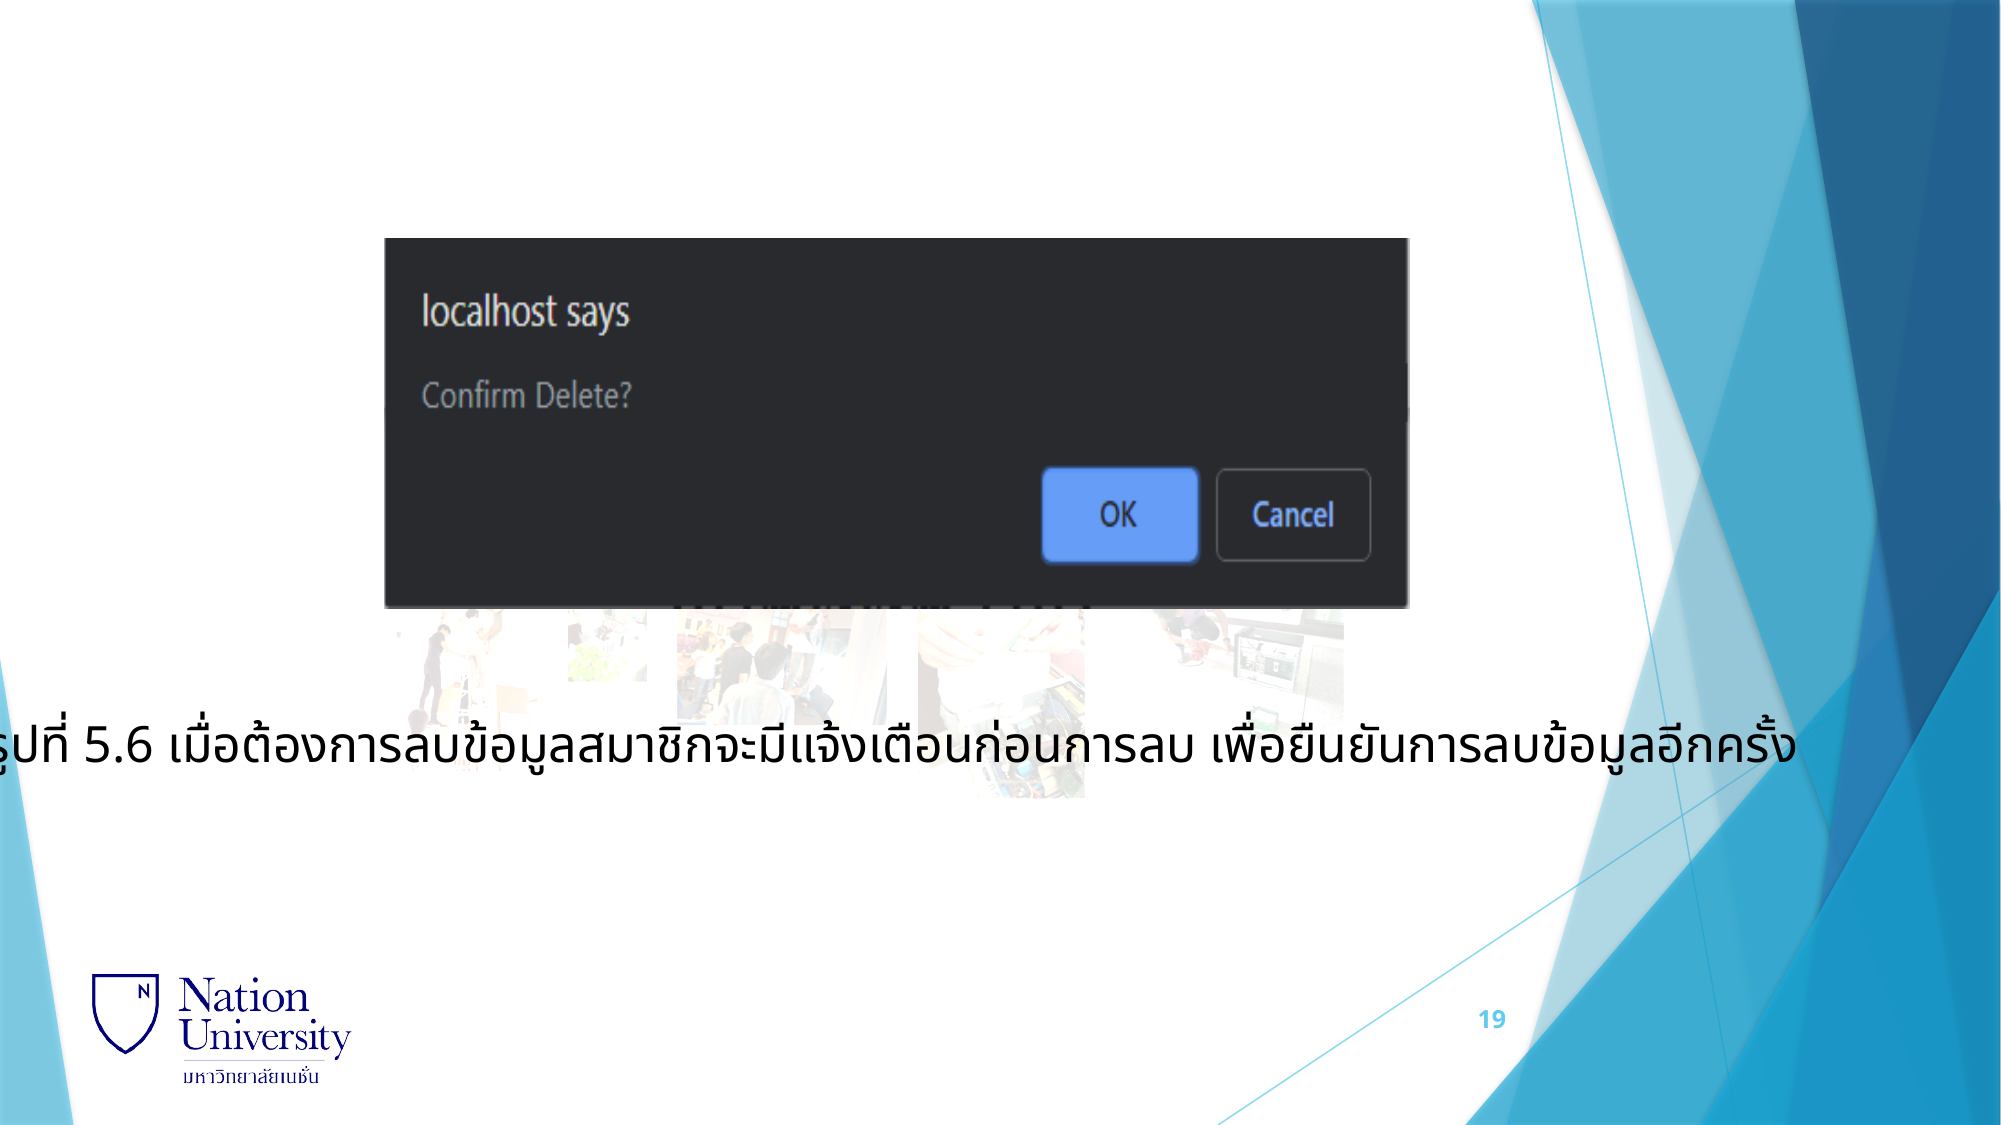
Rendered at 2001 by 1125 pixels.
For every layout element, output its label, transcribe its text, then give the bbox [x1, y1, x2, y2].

picture [352, 238, 1410, 833]
text_box รูปที่ 5.6 เมื่อต้องการลบข้อมูลสมาชิกจะมีแจ้งเตือนก่อนการลบ เพื่อยืนยันการลบข้อมูลอีกครั้ง [0, 704, 347, 780]
slide_number 19 [1409, 991, 1522, 1051]
text_box รูปที่ 5.6 เมื่อต้องการลบข้อมูลสมาชิกจะมีแจ้งเตือนก่อนการลบ เพื่อยืนยันการลบข้อมูลอีกครั้ง [1389, 704, 1814, 780]
picture [90, 971, 354, 1086]
